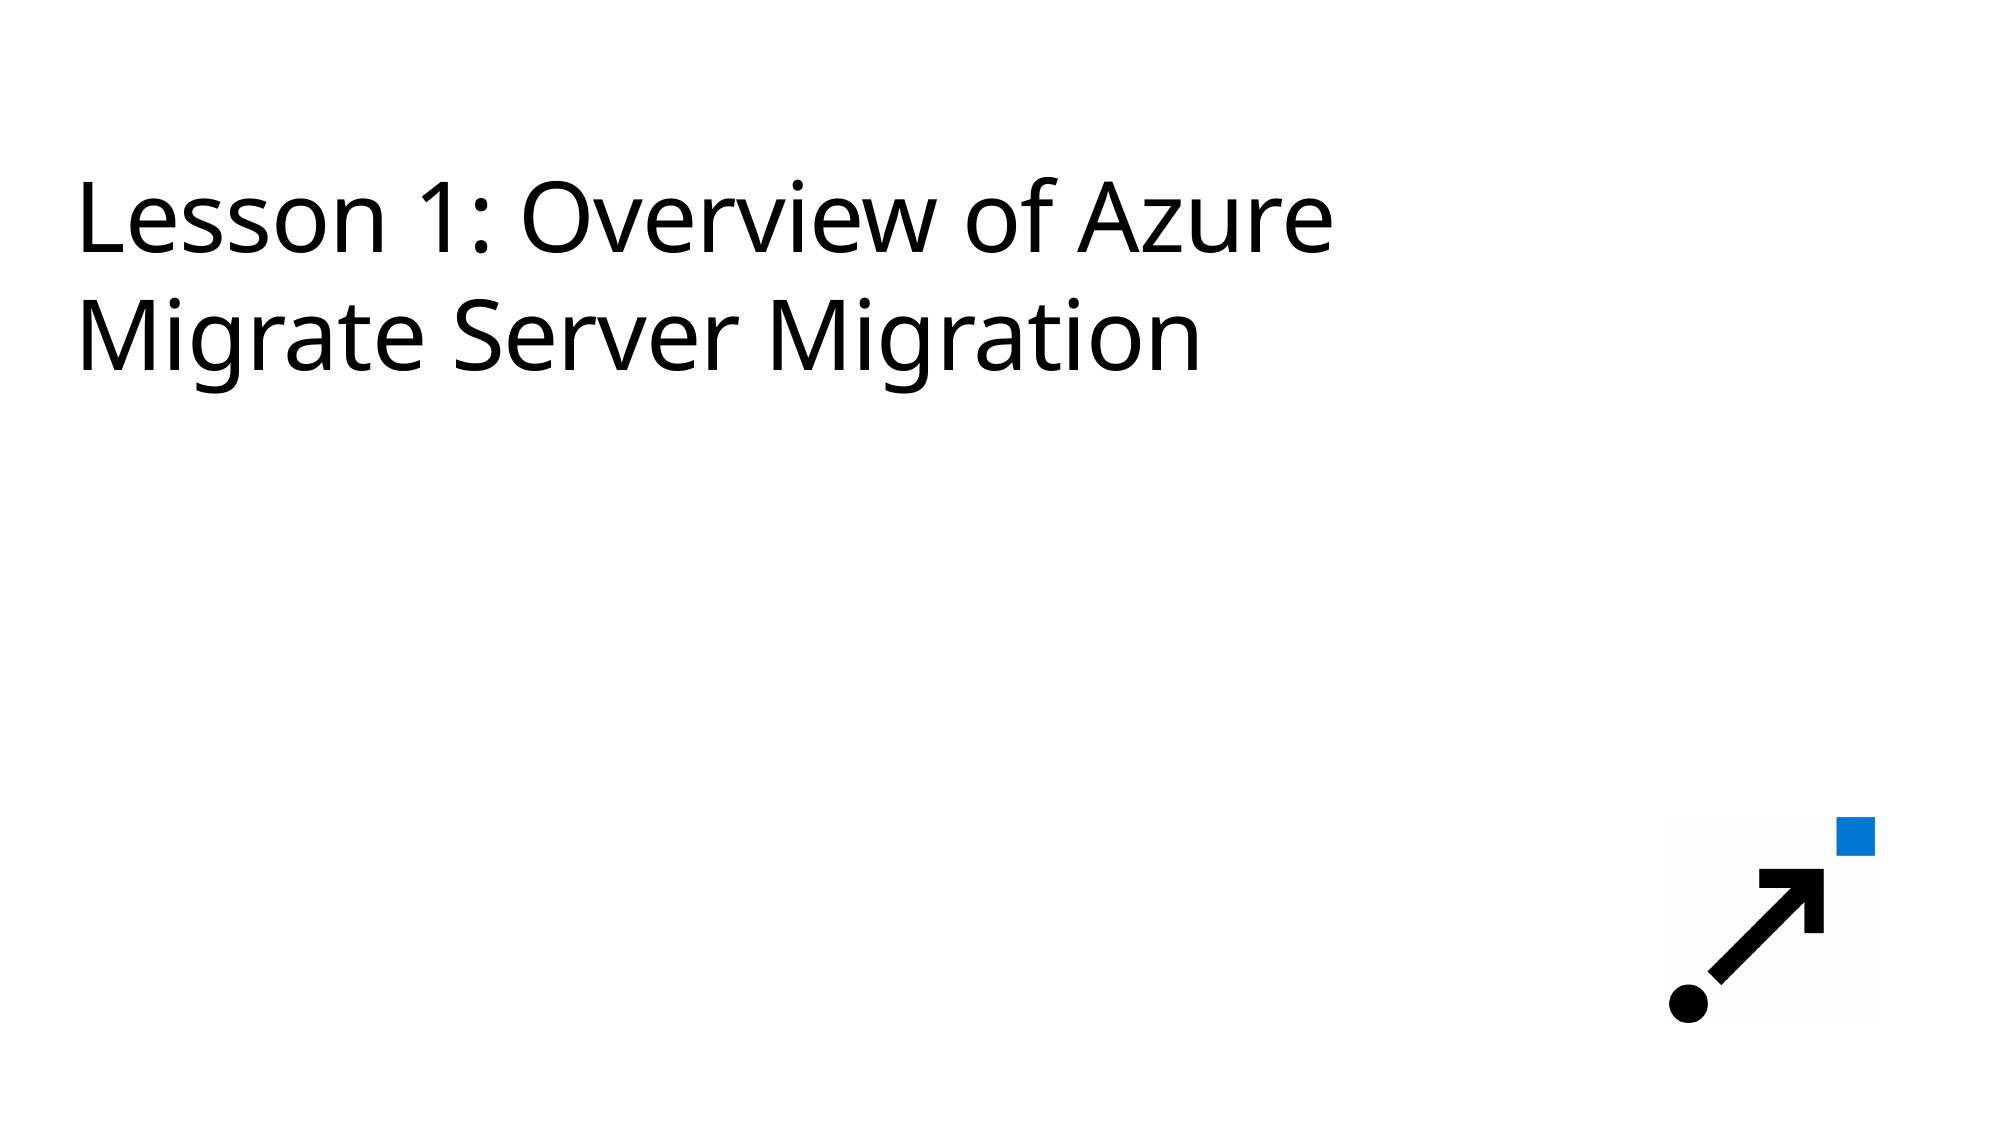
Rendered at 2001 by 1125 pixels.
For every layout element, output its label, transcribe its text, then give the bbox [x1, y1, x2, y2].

picture [1669, 817, 1875, 1023]
title Lesson 1: Overview of Azure Migrate Server Migration [74, 154, 1670, 739]
